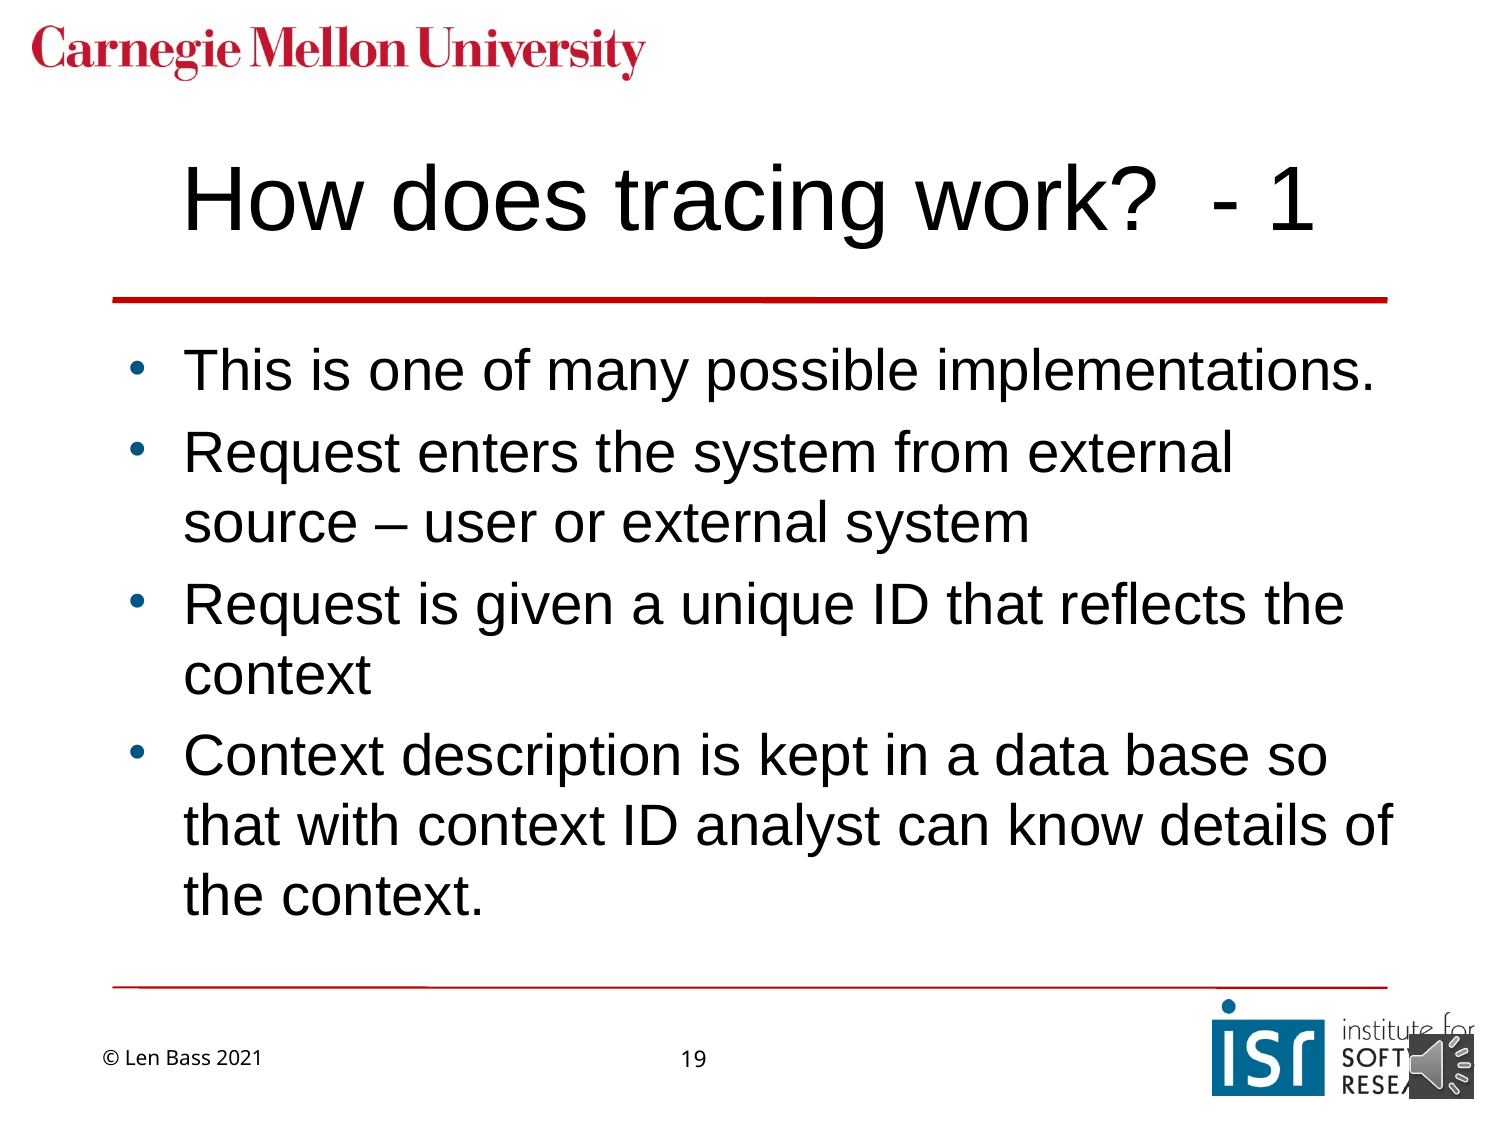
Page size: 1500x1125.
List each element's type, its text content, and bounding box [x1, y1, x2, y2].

picture [1247, 1030, 1280, 1087]
title How does tracing work? - 1 [112, 99, 1388, 288]
picture [1212, 999, 1476, 1101]
picture [1293, 1031, 1314, 1086]
picture [1225, 1031, 1233, 1086]
picture [32, 25, 646, 81]
list This is one of many possible implementations. Request enters the system from external source – user or external system Request is given a unique ID that reflects the context Context description is kept in a data base so that with context ID analyst can know details of the context. [112, 324, 1413, 988]
